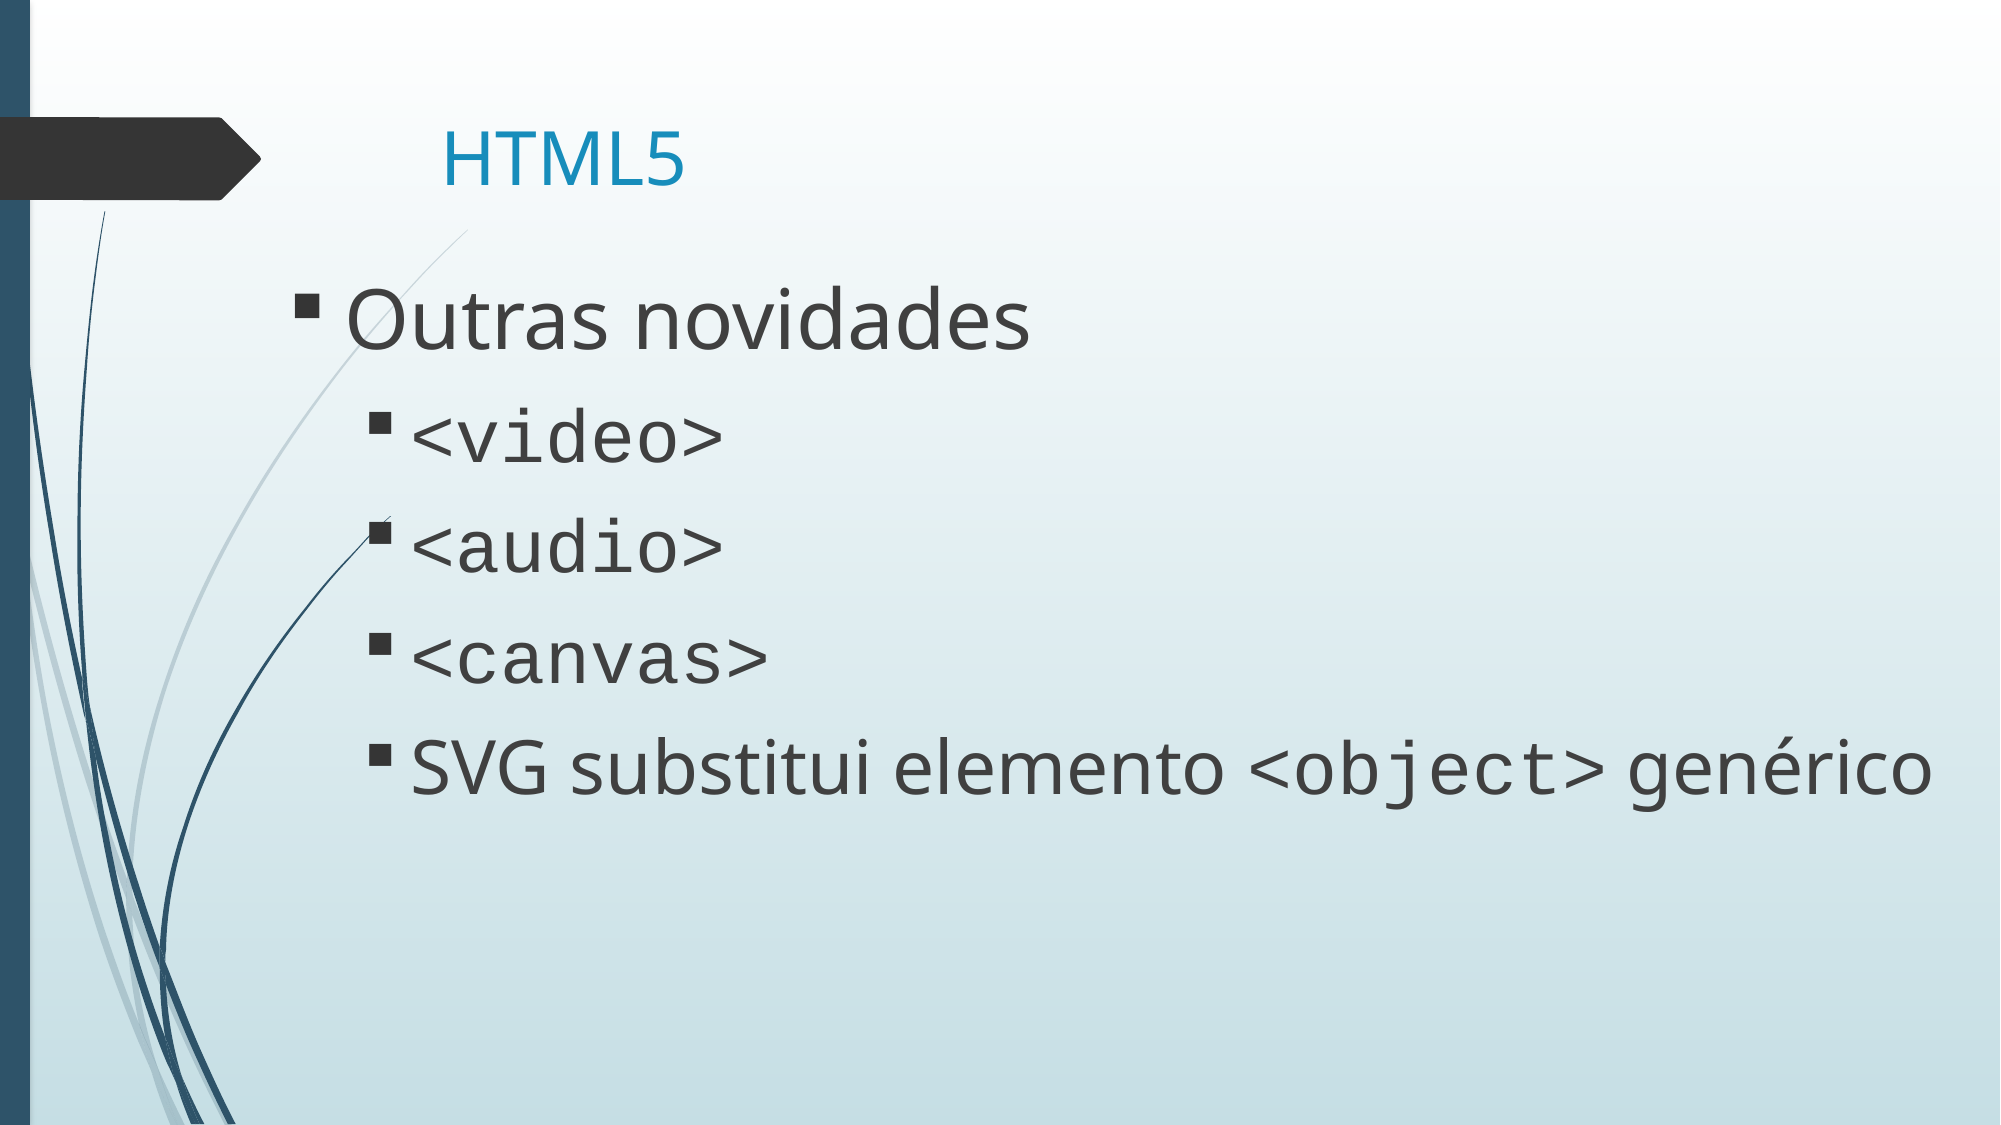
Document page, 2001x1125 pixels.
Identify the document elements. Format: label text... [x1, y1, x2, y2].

title HTML5 [425, 102, 1888, 258]
list Outras novidades <video> <audio> <canvas> SVG substitui elemento <object> genérico [273, 258, 1953, 1047]
